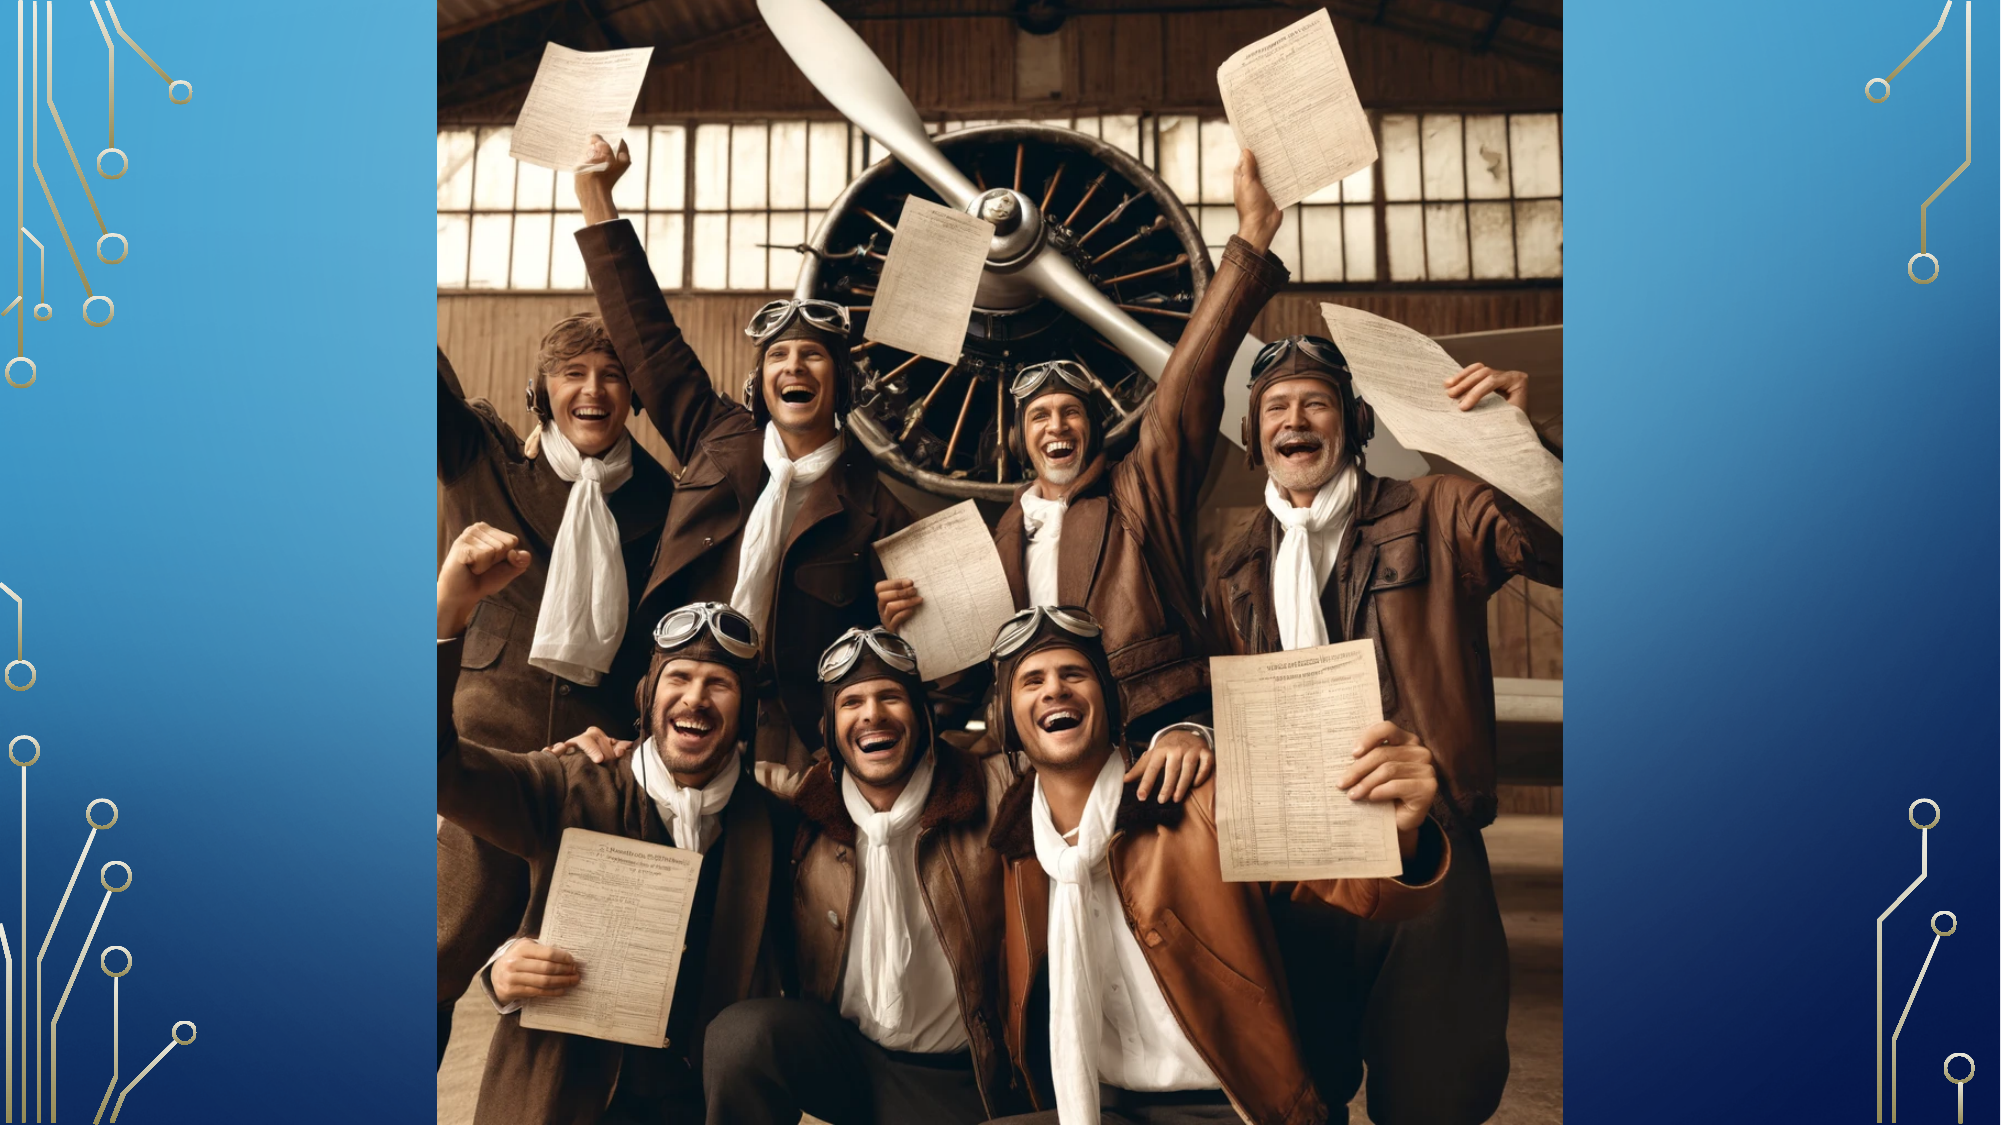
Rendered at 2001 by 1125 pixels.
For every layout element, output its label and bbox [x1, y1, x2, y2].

picture [437, 0, 1563, 1125]
